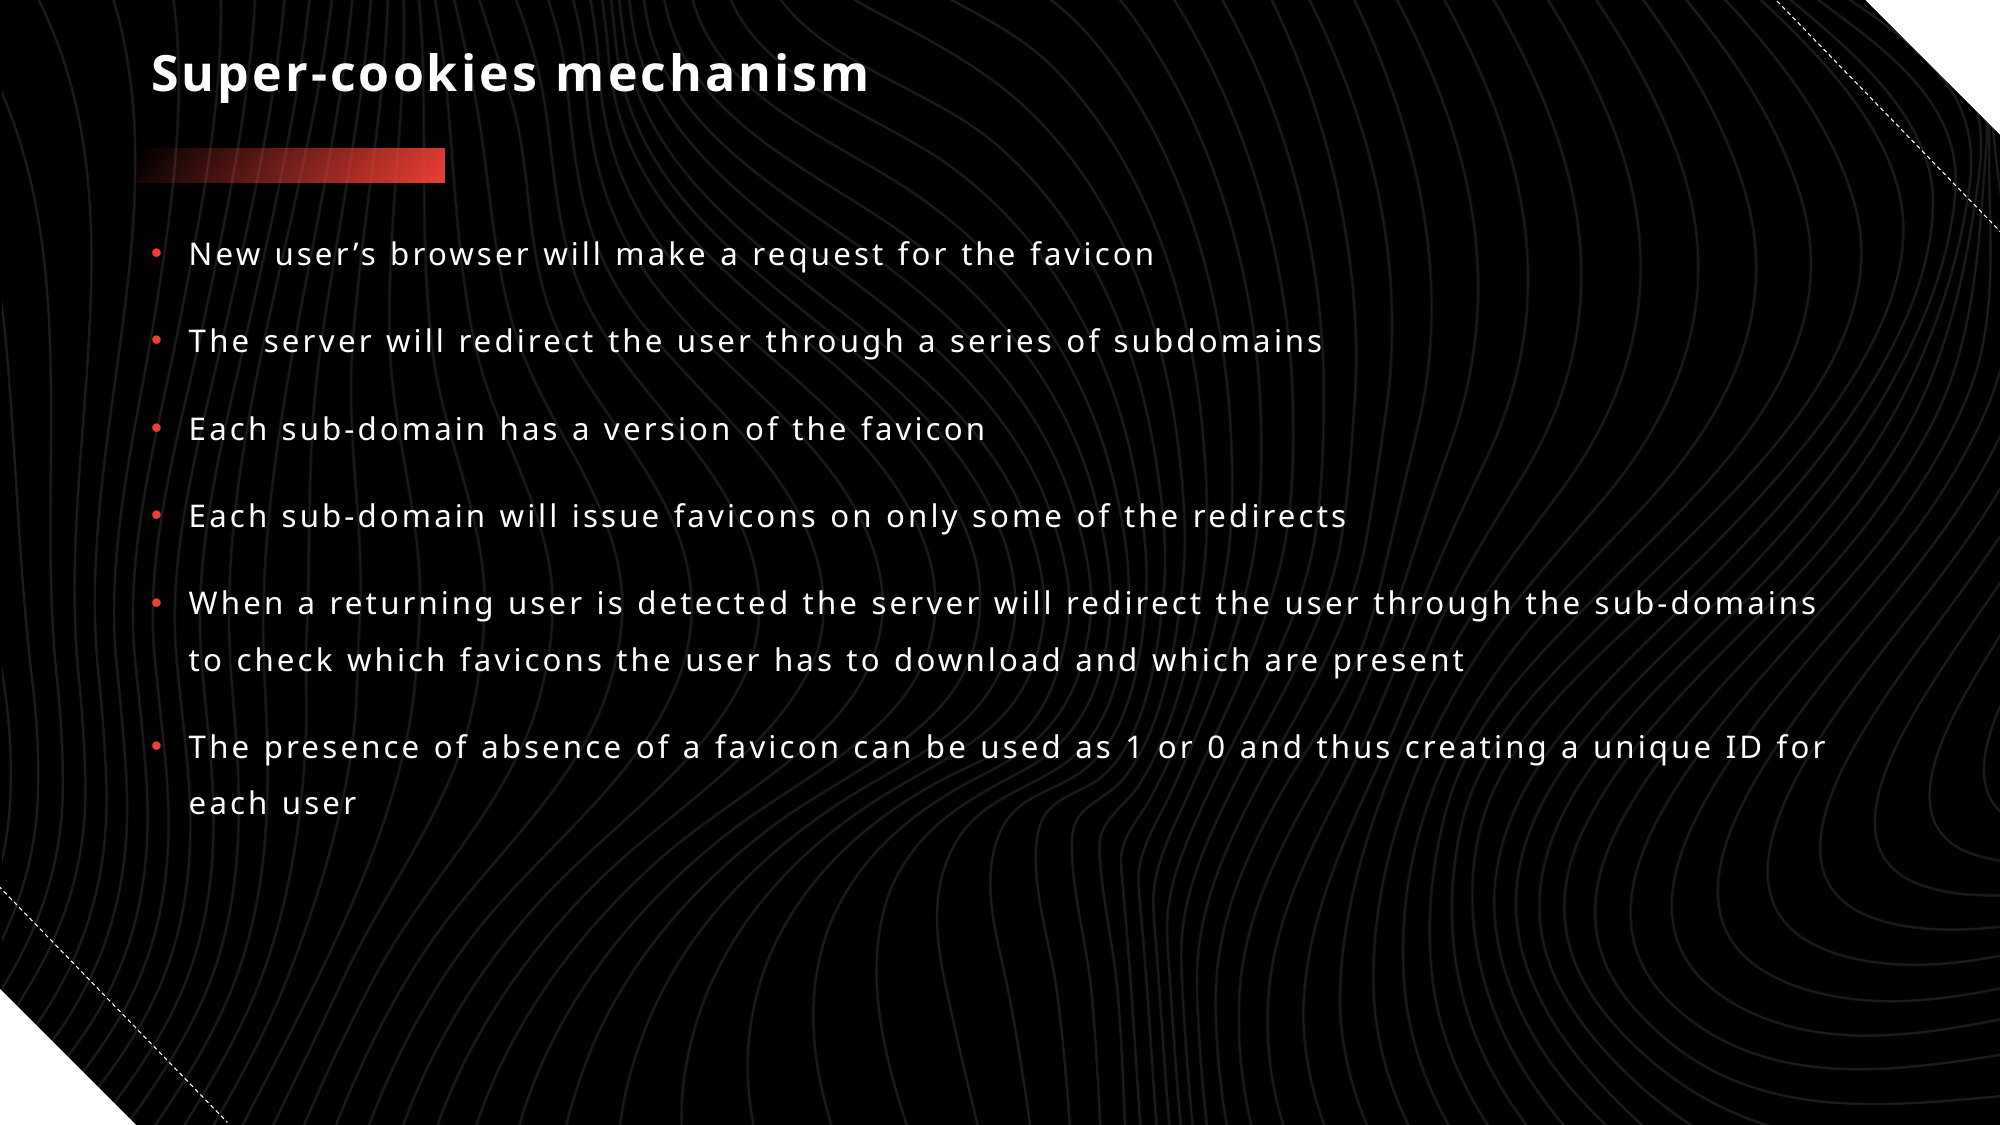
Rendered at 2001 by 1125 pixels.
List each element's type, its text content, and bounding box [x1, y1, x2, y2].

list New user’s browser will make a request for the favicon The server will redirect the user through a series of subdomains Each sub-domain has a version of the favicon Each sub-domain will issue favicons on only some of the redirects When a returning user is detected the server will redirect the user through the sub-domains to check which favicons the user has to download and which are present The presence of absence of a favicon can be used as 1 or 0 and thus creating a unique ID for each user [136, 207, 1864, 946]
title Super-cookies mechanism [136, 27, 1863, 124]
